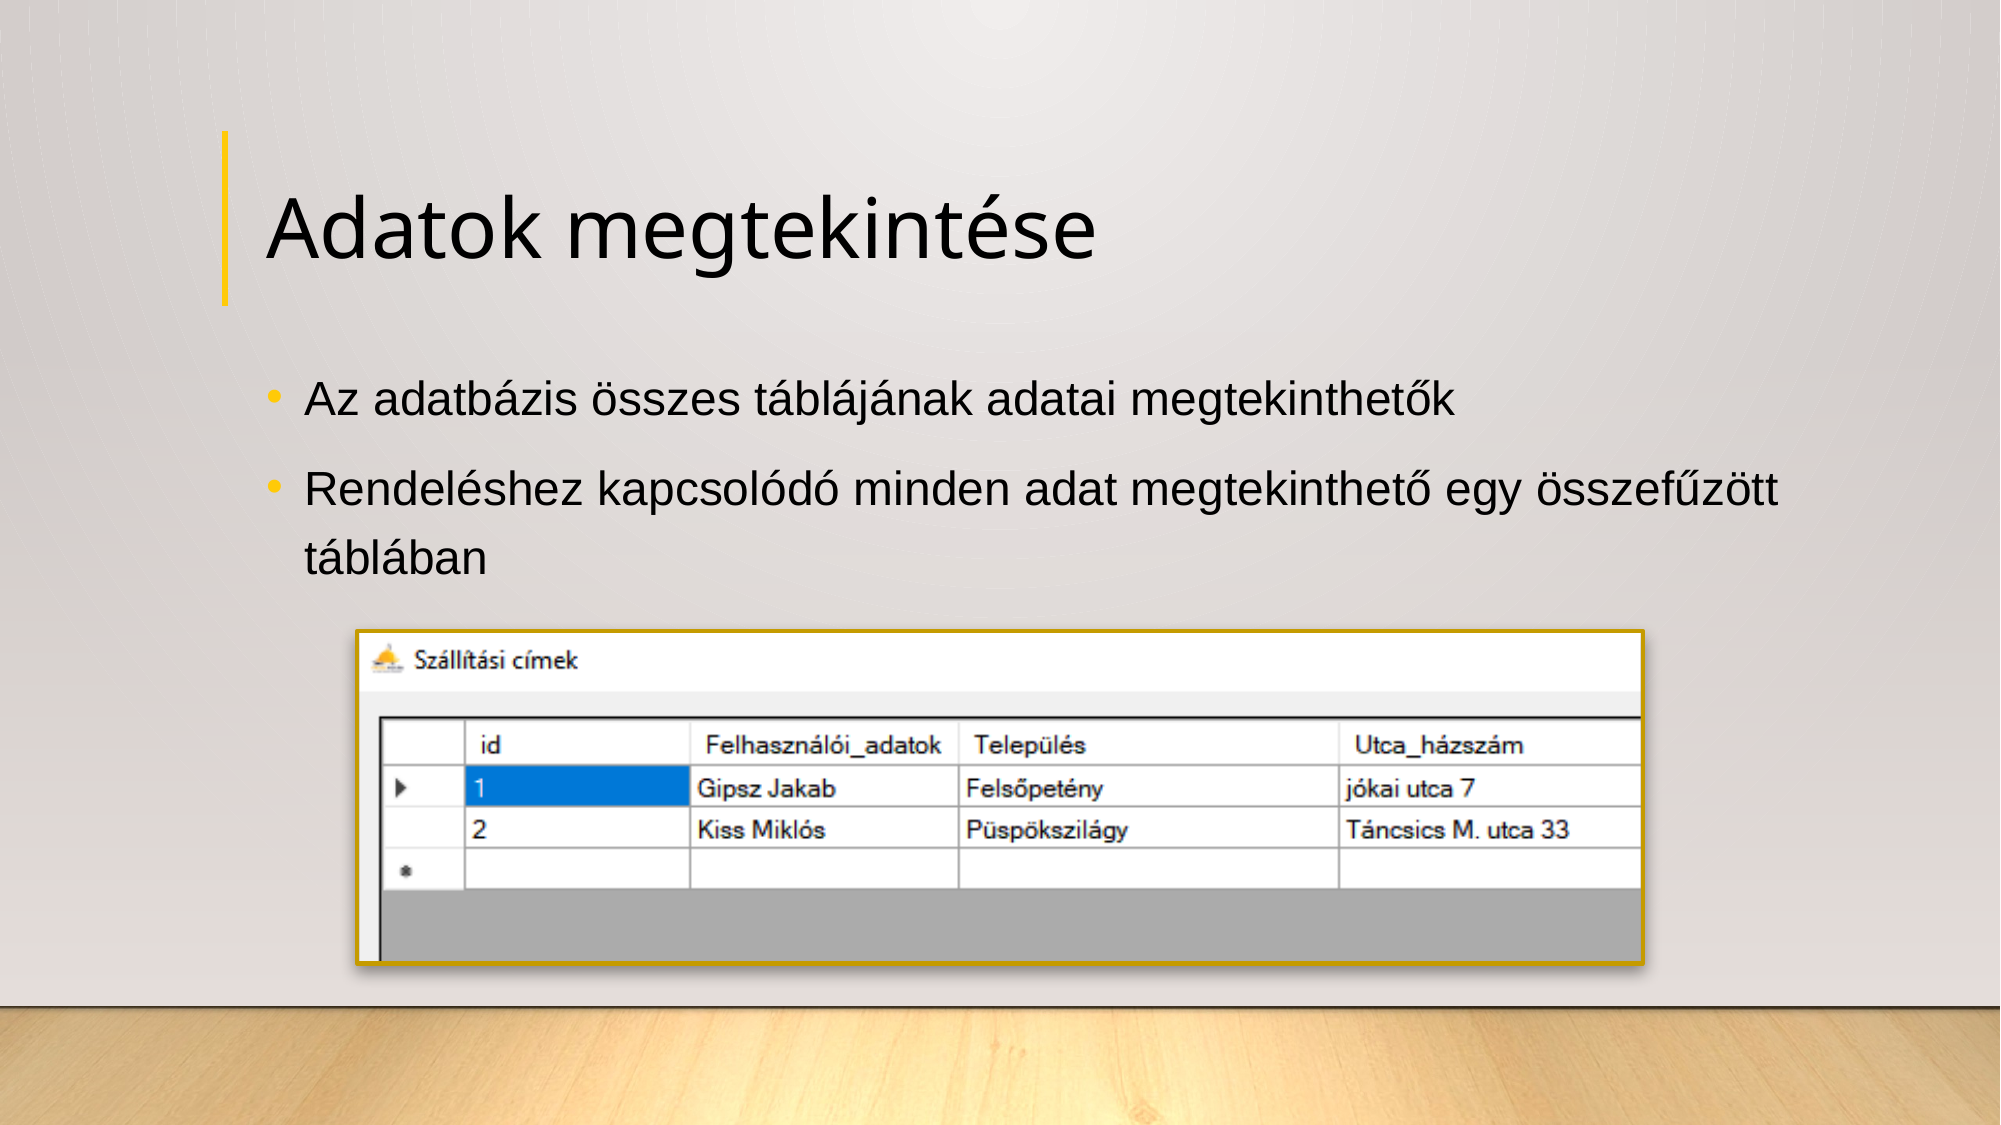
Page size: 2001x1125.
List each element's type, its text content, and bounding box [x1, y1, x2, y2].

list Az adatbázis összes táblájának adatai megtekinthetők Rendeléshez kapcsolódó minden adat megtekinthető egy összefűzött táblában [251, 348, 1814, 897]
picture [358, 632, 1641, 962]
title Adatok megtekintése [251, 111, 1814, 284]
picture [0, 1006, 2000, 1125]
